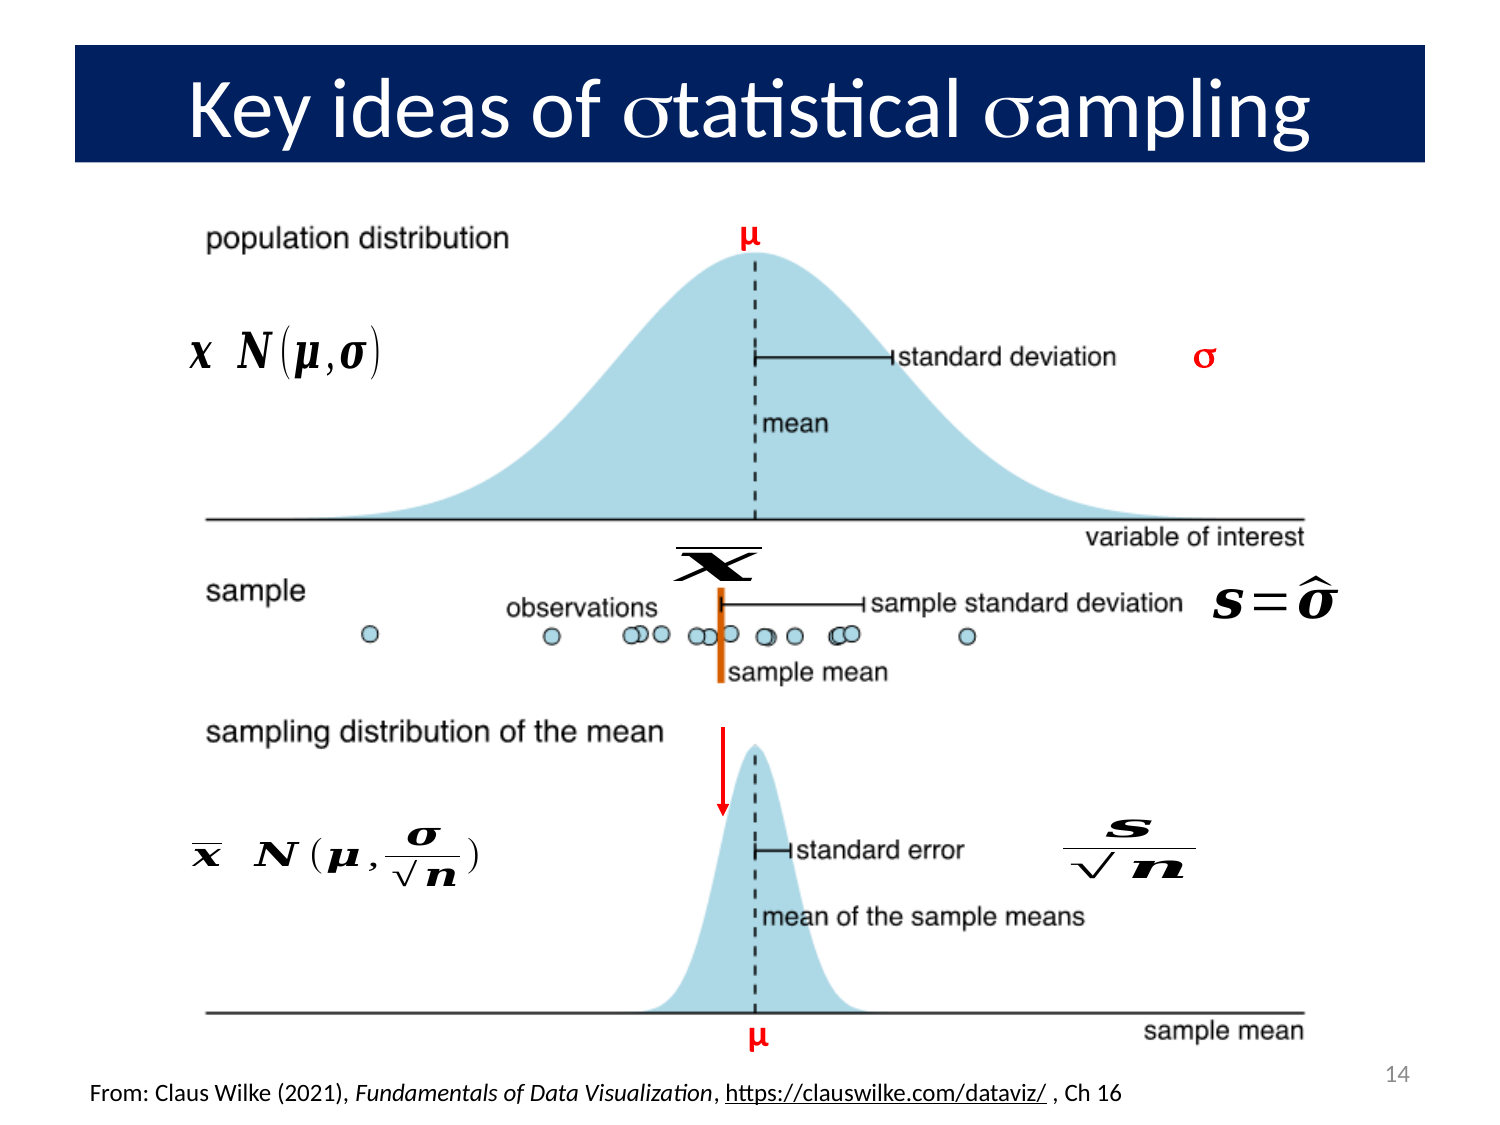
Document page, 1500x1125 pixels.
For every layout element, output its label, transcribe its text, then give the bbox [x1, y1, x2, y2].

text_box From: Claus Wilke (2021), Fundamentals of Data Visualization, https://clauswilke.com/dataviz/ , Ch 16 [74, 1068, 1138, 1114]
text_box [177, 200, 1342, 1063]
slide_number 14 [1138, 1042, 1425, 1103]
title Key ideas of tatistical ampling [75, 45, 1425, 163]
